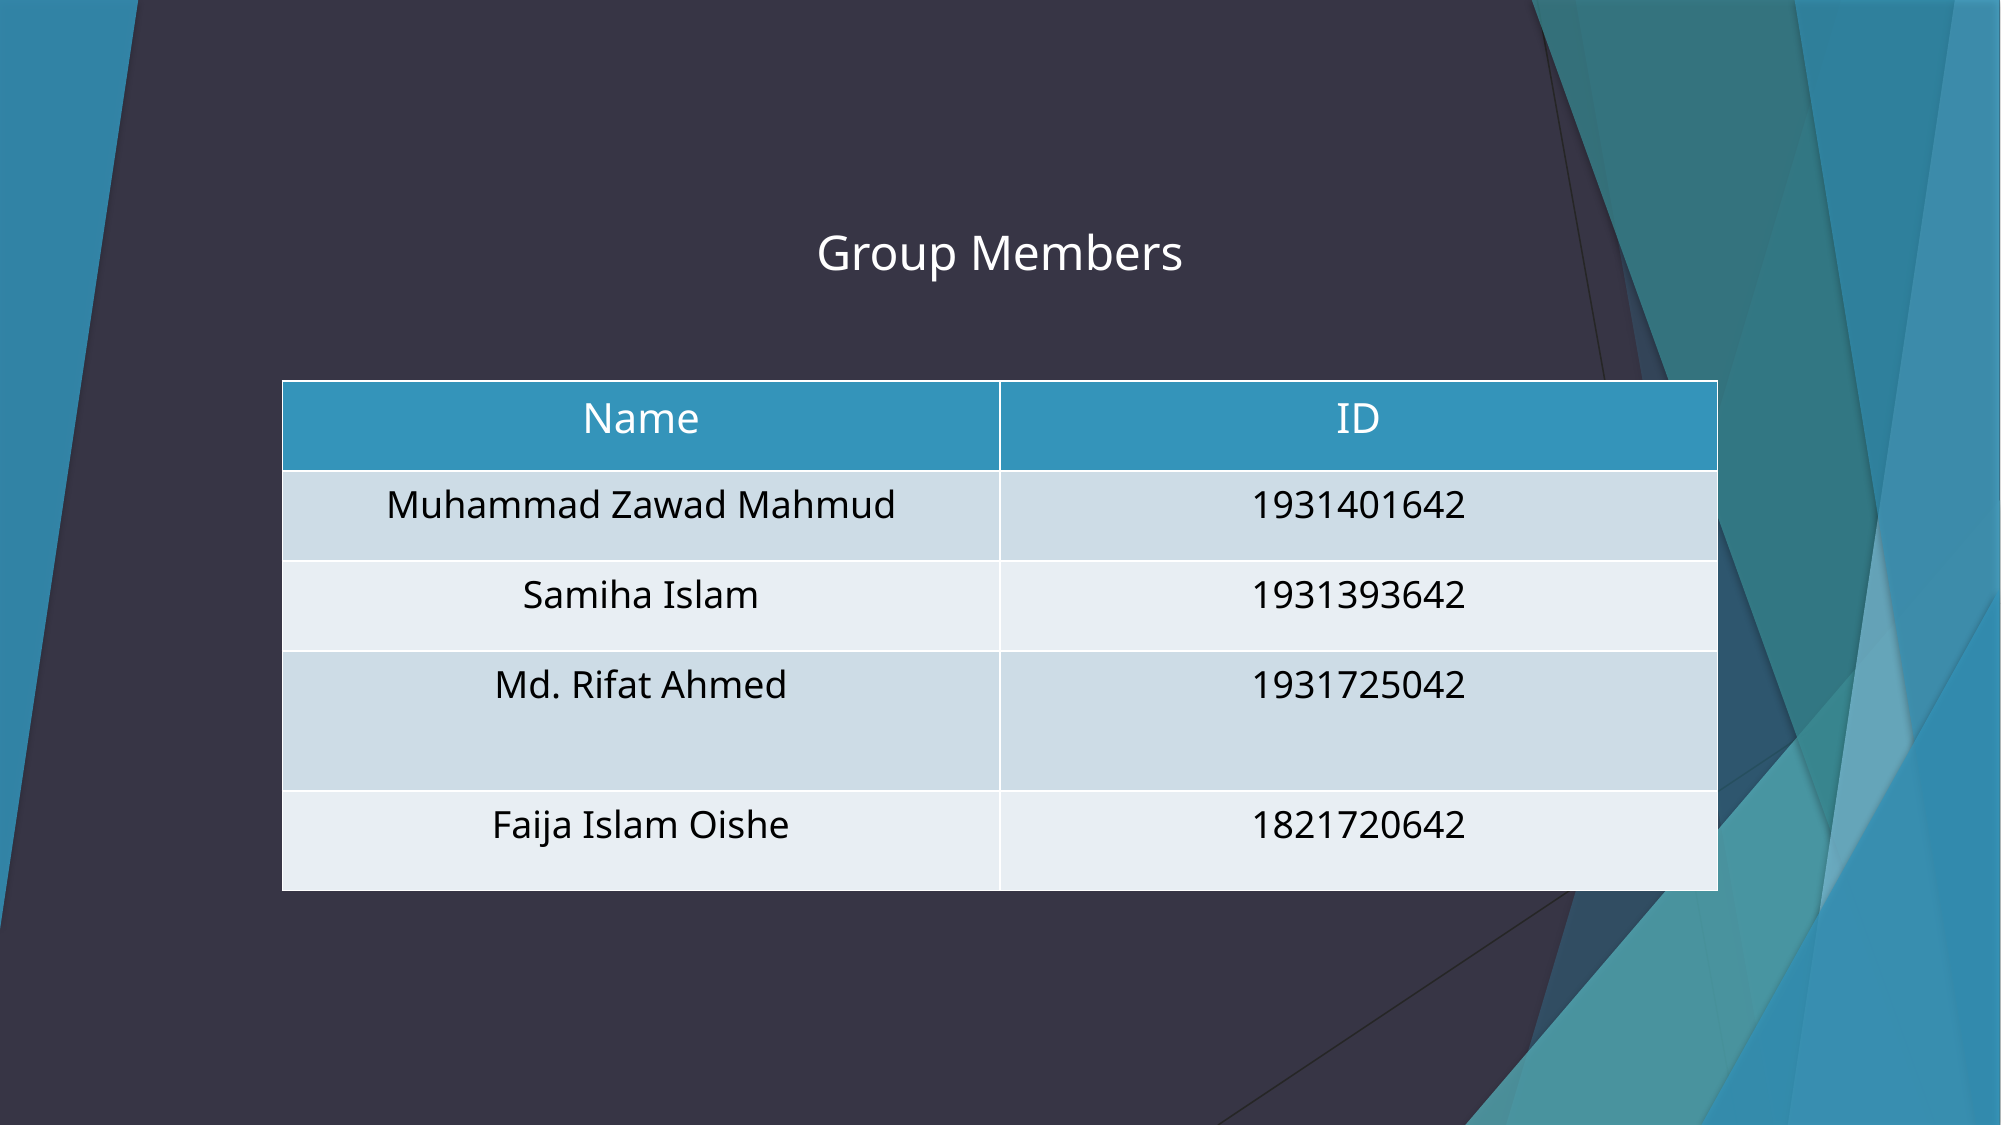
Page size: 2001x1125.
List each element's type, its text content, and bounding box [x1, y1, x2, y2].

table_cell 1931725042 [1001, 652, 1717, 790]
table_cell Muhammad Zawad Mahmud [283, 472, 999, 560]
table_cell Samiha Islam [283, 562, 999, 650]
table_header ID [1001, 382, 1717, 470]
table_cell Faija Islam Oishe [283, 792, 999, 890]
table_cell 1931393642 [1001, 562, 1717, 650]
table_cell 1931401642 [1001, 472, 1717, 560]
subtitle Group Members [774, 214, 1225, 324]
table_header Name [283, 382, 999, 470]
table_cell Md. Rifat Ahmed [283, 652, 999, 790]
table_cell 1821720642 [1001, 792, 1717, 890]
